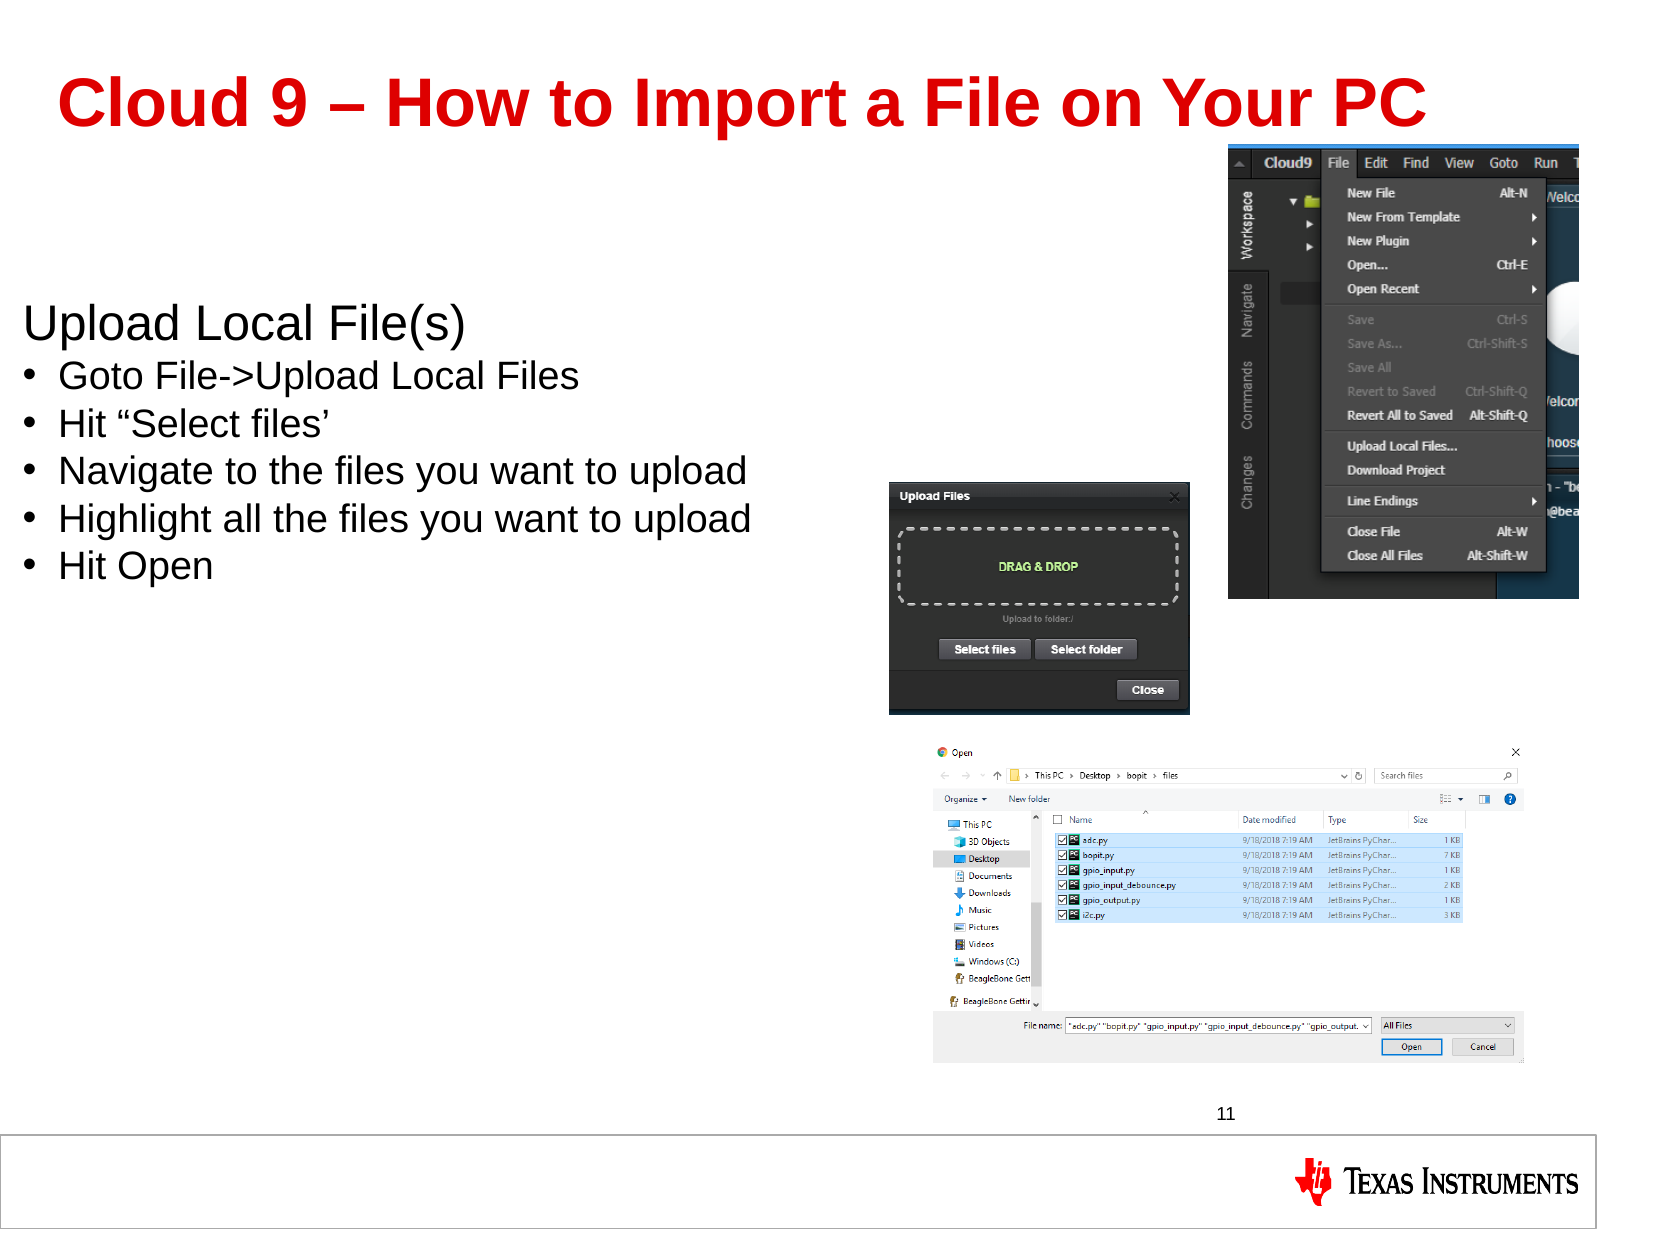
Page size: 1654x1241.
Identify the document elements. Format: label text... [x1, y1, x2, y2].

picture [888, 481, 1190, 715]
picture [933, 744, 1524, 1064]
text_box Cloud 9 – How to Import a File on Your PC [41, 25, 1572, 173]
picture [1228, 144, 1579, 599]
picture [1295, 1158, 1578, 1206]
text_box <number> [1201, 1093, 1587, 1132]
text_box Upload Local File(s) Goto File->Upload Local Files Hit “Select files’ Navigate to the files you want to upload Highlight all the files you want to upload Hit Open [22, 290, 865, 1010]
